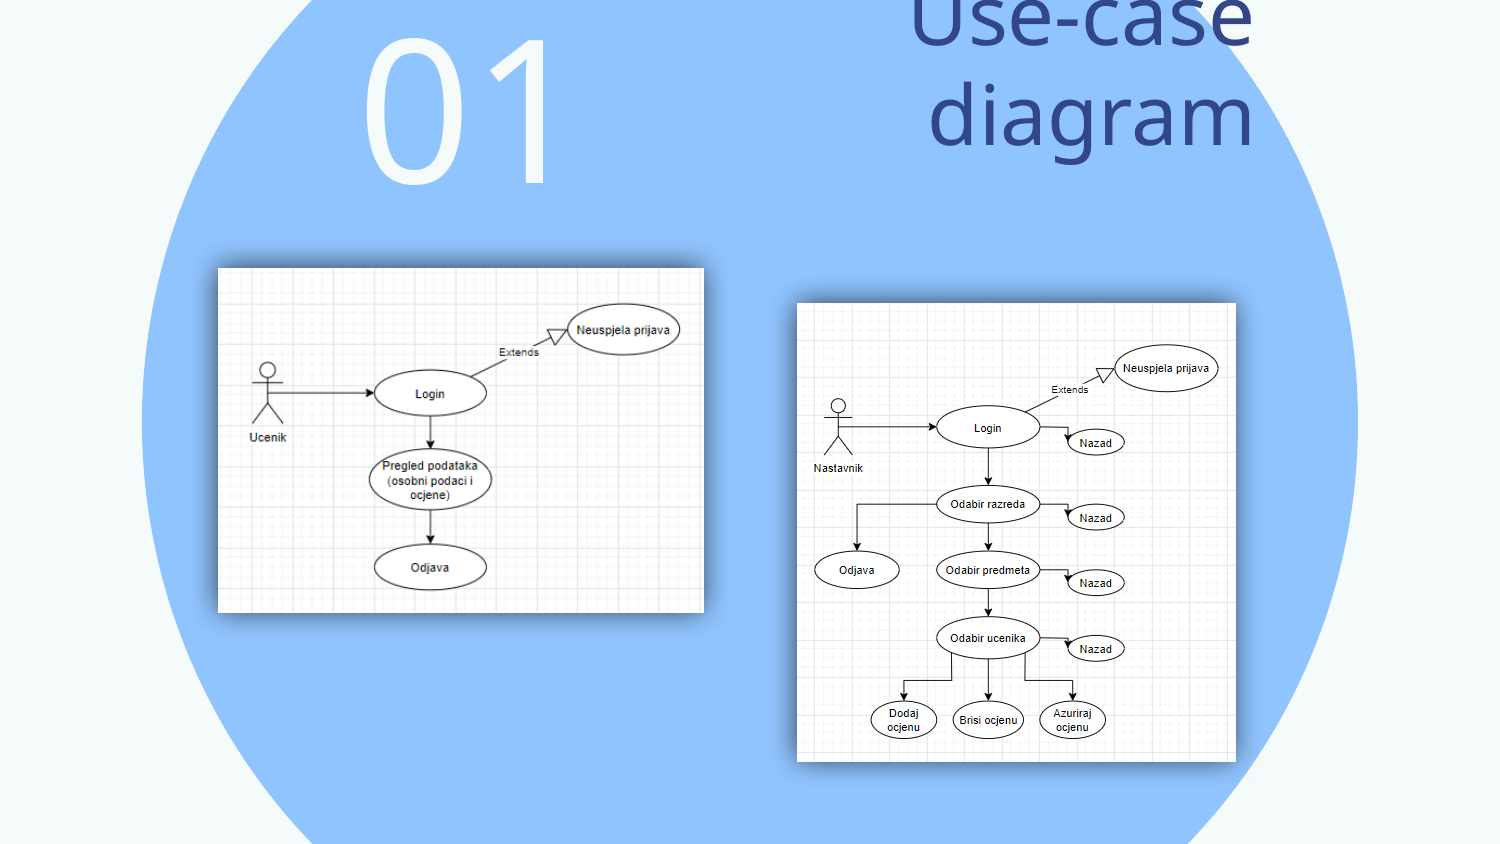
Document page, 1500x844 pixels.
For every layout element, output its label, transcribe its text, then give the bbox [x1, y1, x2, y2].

text_box [141, 100, 1358, 844]
picture [796, 303, 1236, 763]
title Use-case diagram [584, 102, 1271, 178]
picture [218, 267, 704, 613]
title 01 [234, 55, 602, 151]
text_box [265, 0, 1268, 102]
